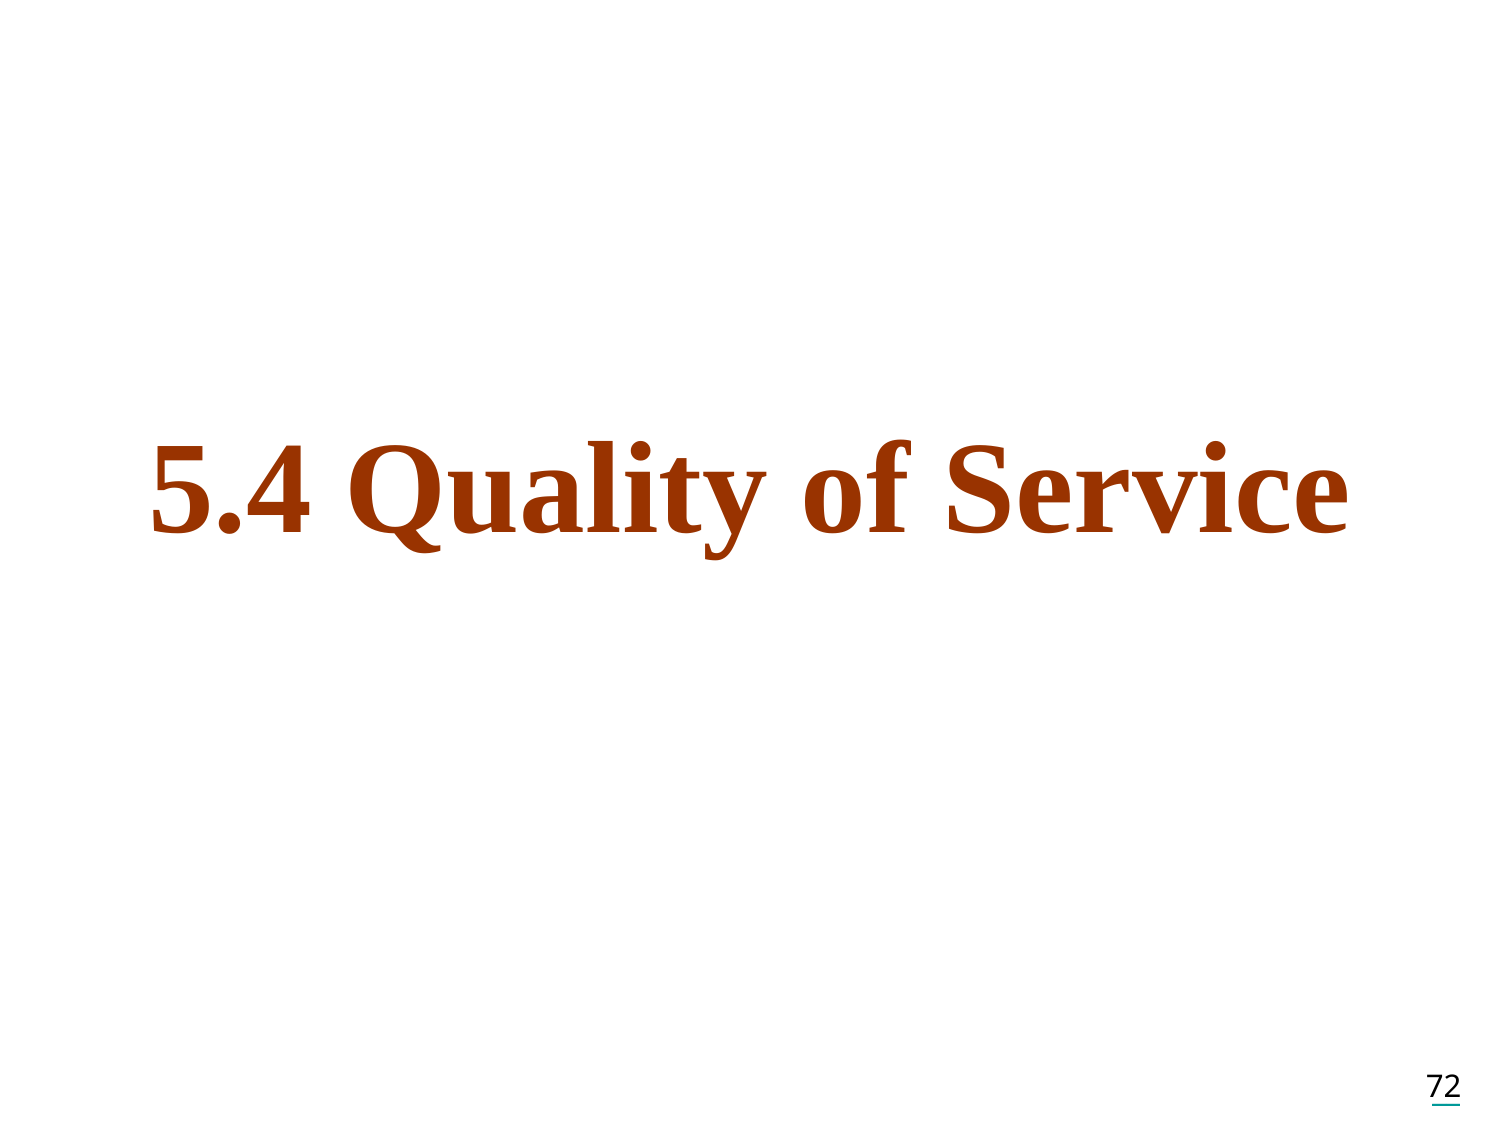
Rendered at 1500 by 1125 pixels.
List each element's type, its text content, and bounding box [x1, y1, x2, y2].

title 5.4 Quality of Service [112, 326, 1388, 634]
